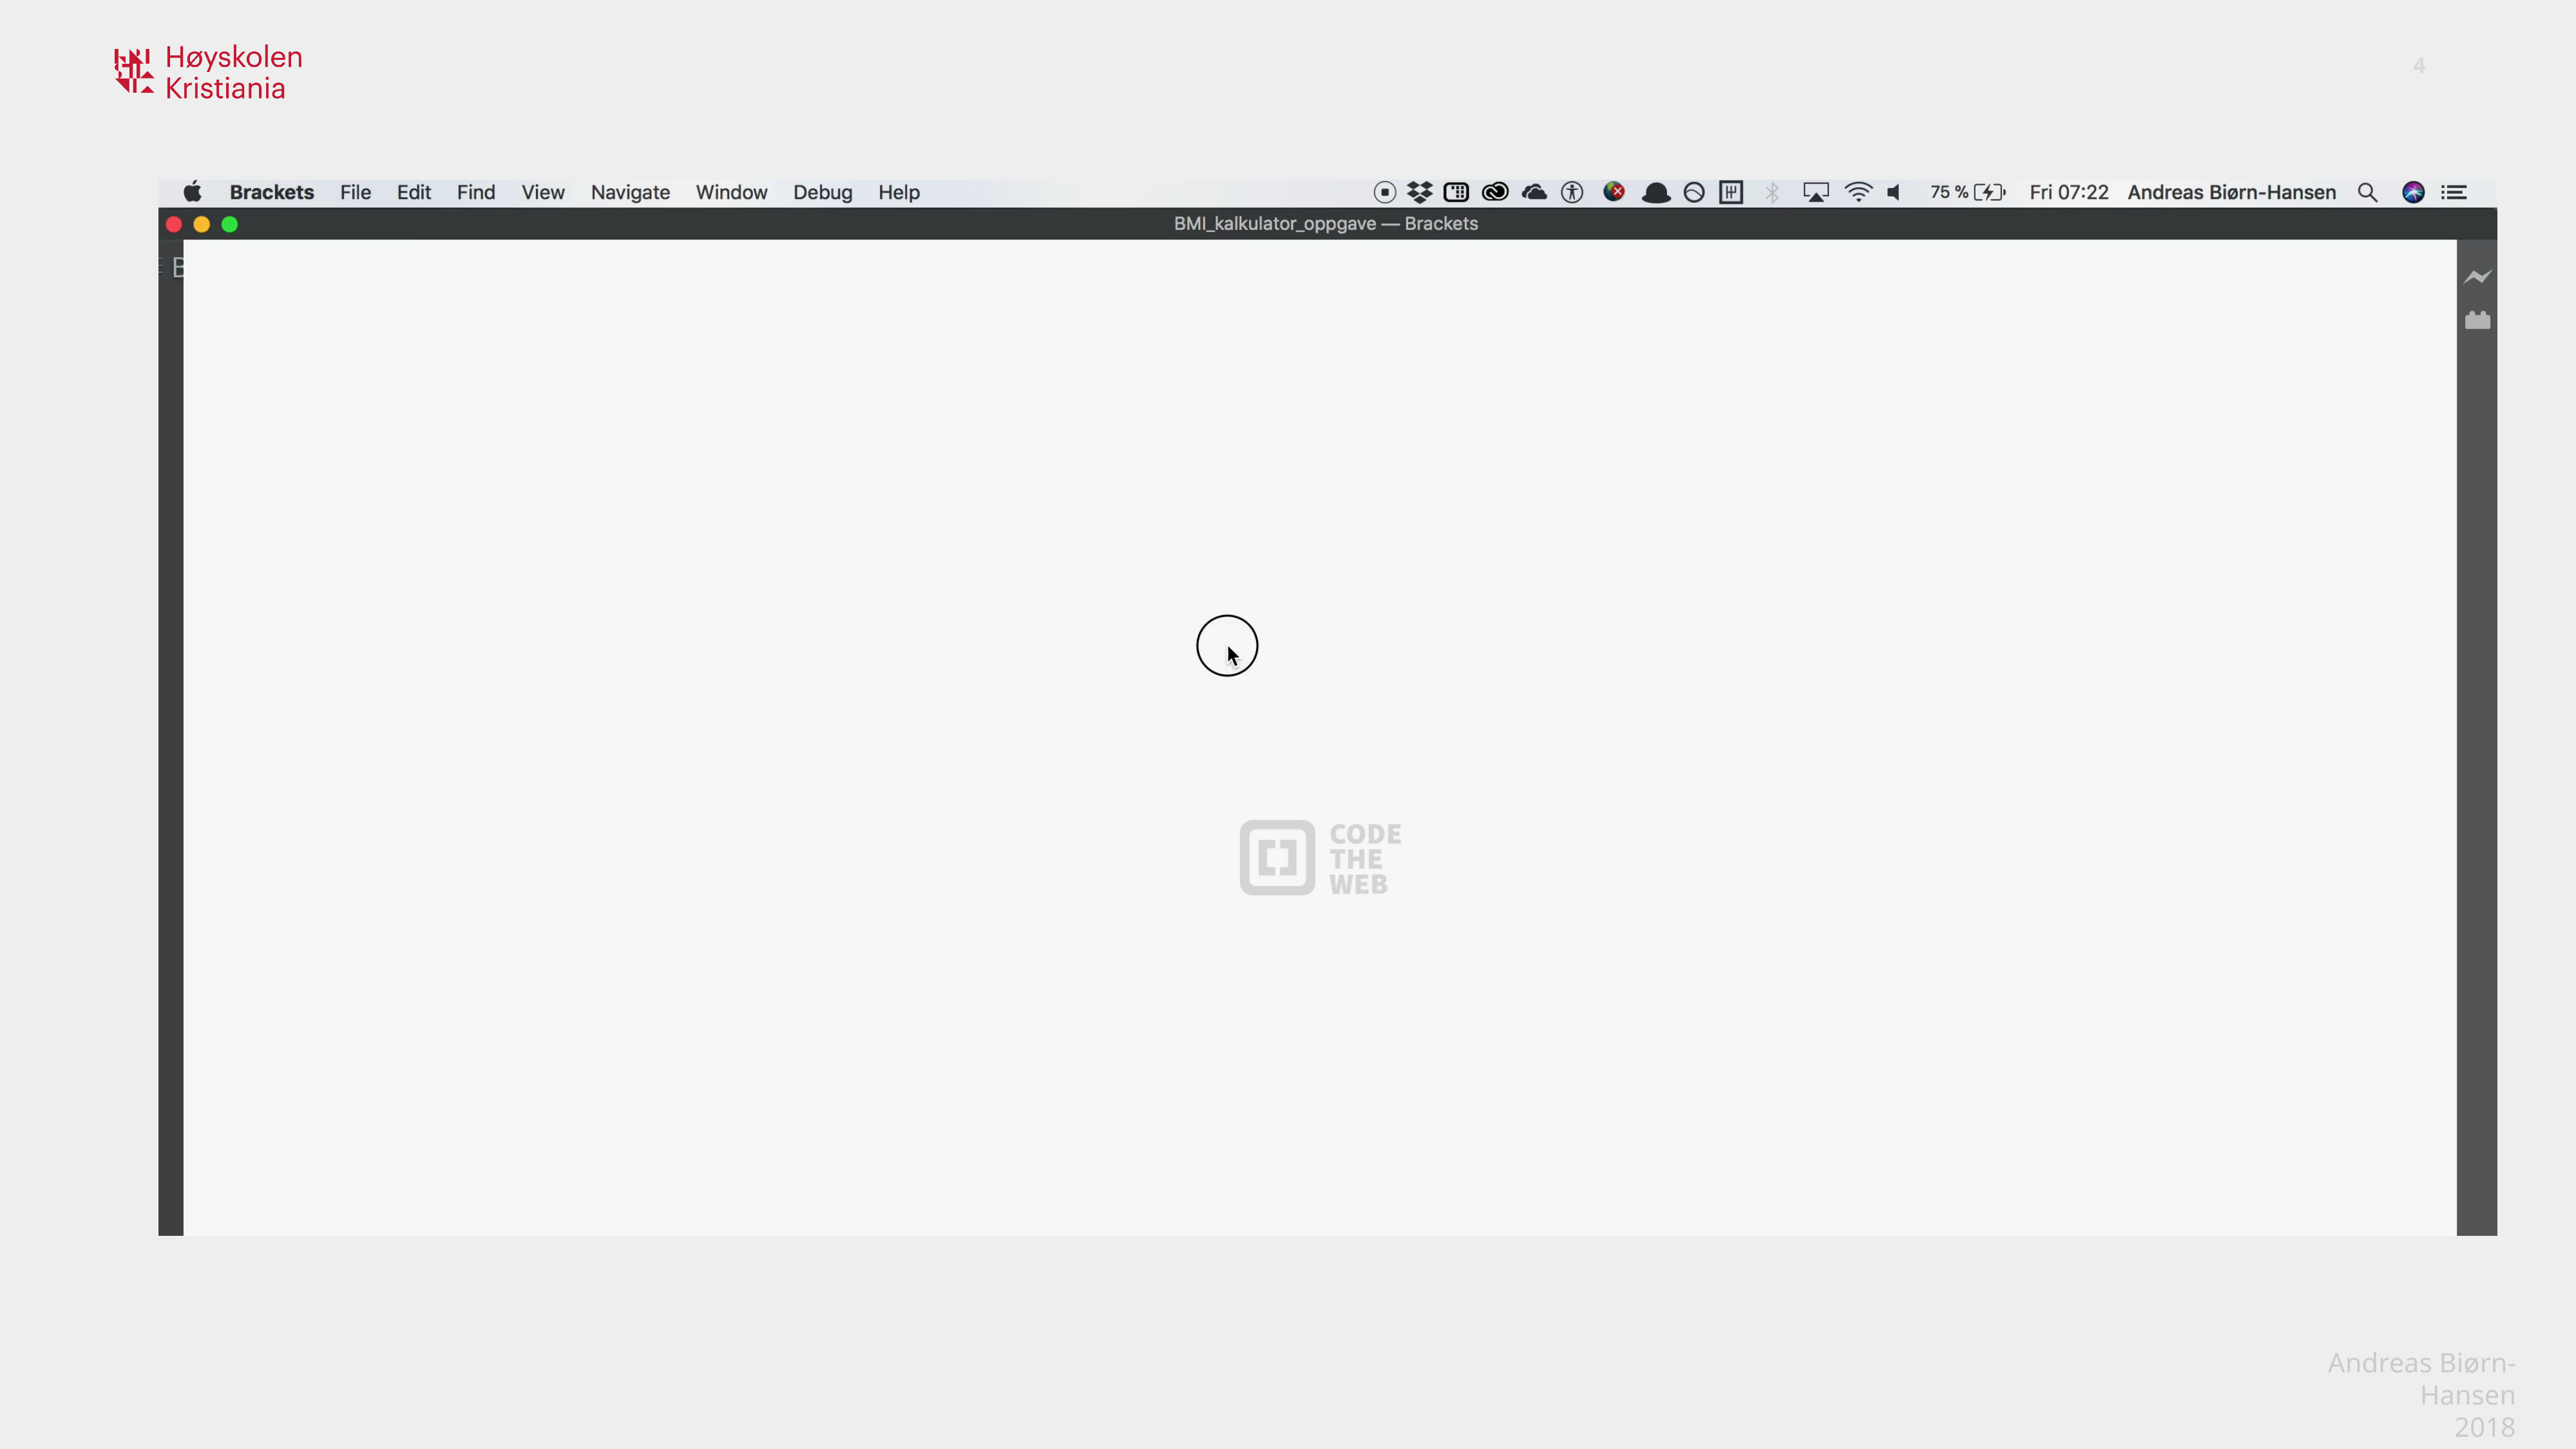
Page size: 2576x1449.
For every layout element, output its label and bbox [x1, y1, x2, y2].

text_box [158, 179, 2498, 1236]
picture [160, 35, 314, 135]
picture [115, 49, 157, 95]
